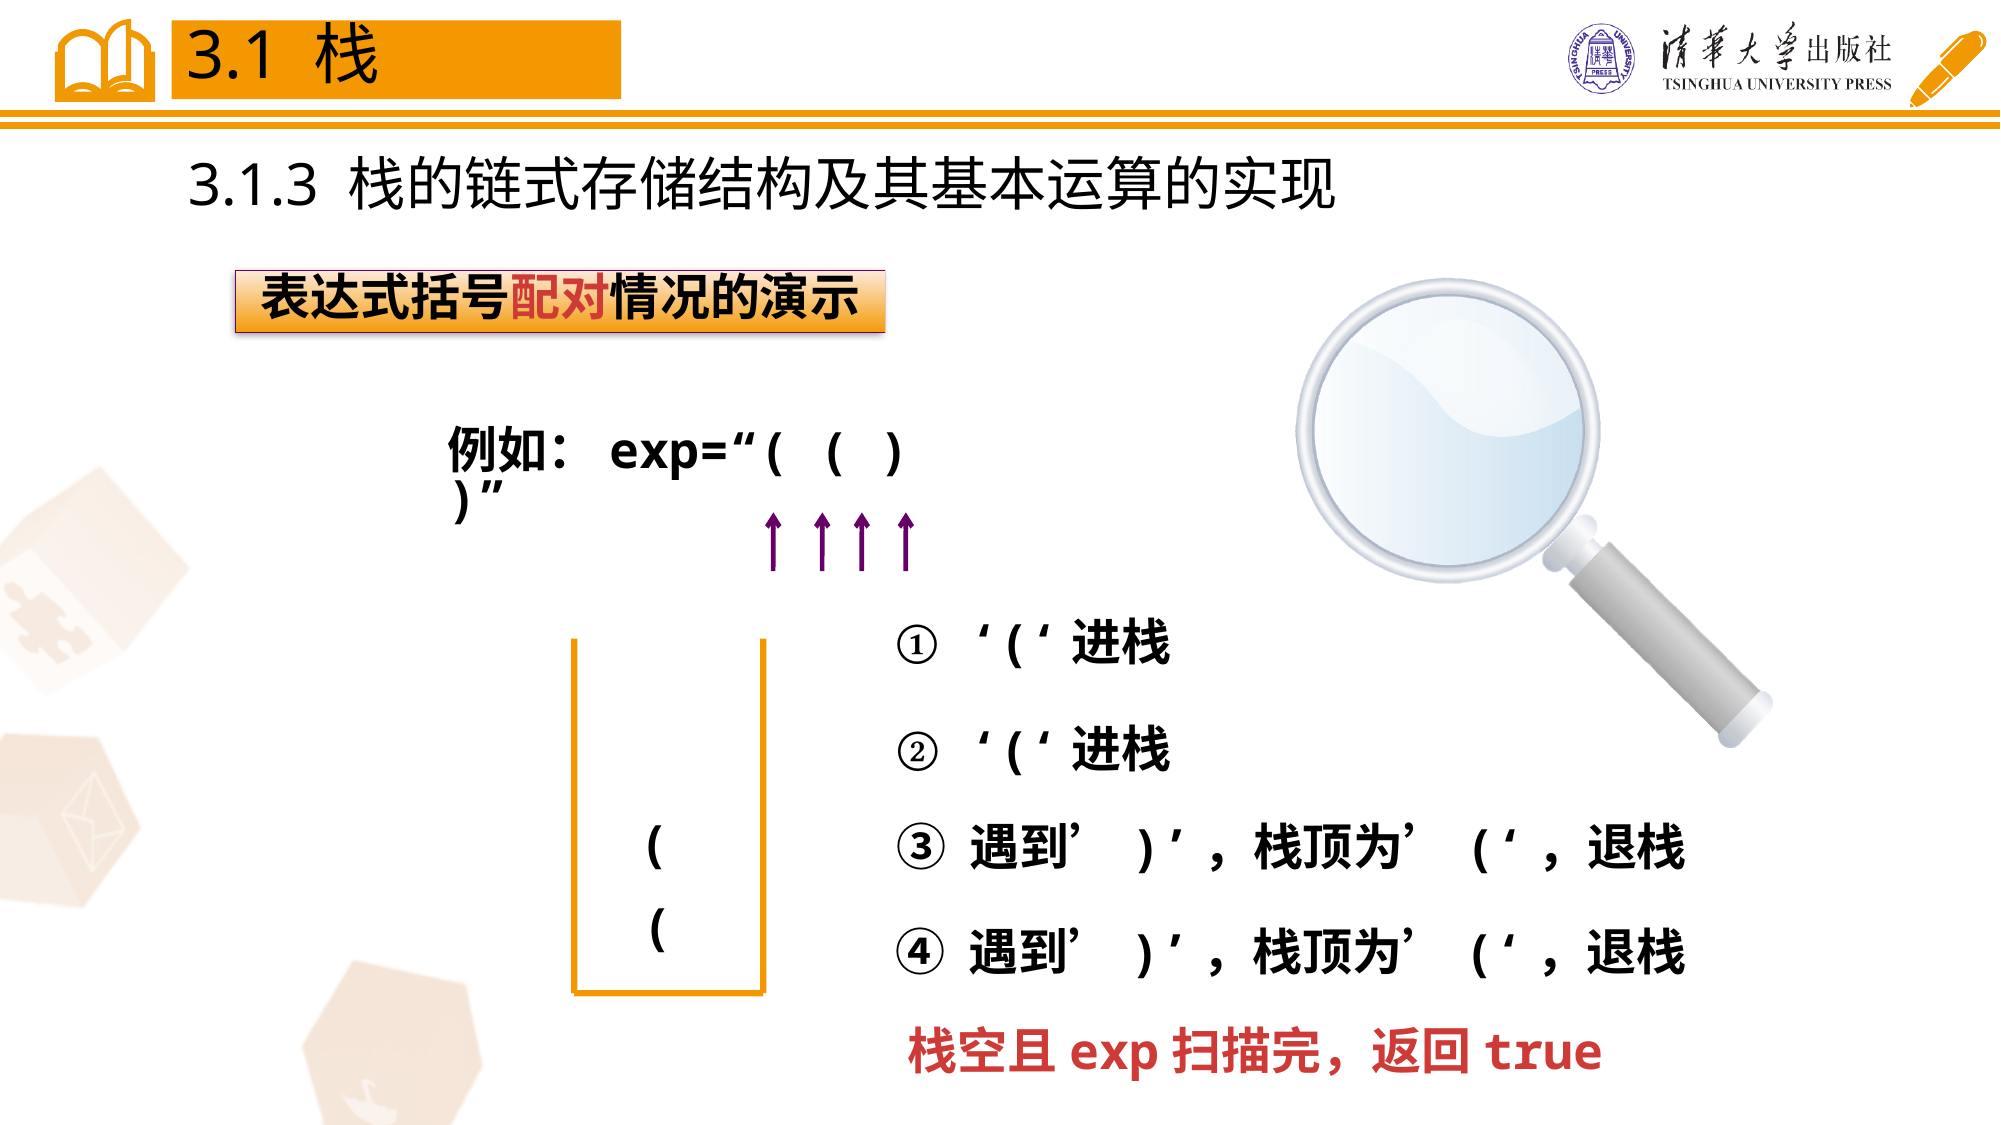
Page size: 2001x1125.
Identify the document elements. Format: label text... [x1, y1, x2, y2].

text_box 栈空且exp扫描完，返回true [892, 1023, 1697, 1087]
text_box ③ 遇到’)’，栈顶为’(‘，退栈 [881, 819, 1749, 883]
picture [1531, 0, 1973, 149]
text_box 例如：exp=“( ( ) )” [432, 422, 949, 534]
text_box 3.1 栈 [171, 20, 622, 100]
text_box ② ‘(‘进栈 [881, 721, 1234, 785]
text_box ( [603, 898, 711, 962]
picture [1294, 277, 1773, 748]
text_box ( [601, 815, 708, 879]
text_box ④ 遇到’)’，栈顶为’(‘，退栈 [880, 925, 1748, 988]
picture [1936, 78, 1948, 90]
text_box ① ‘(‘进栈 [880, 615, 1234, 678]
text_box 3.1.3 栈的链式存储结构及其基本运算的实现 [173, 153, 1532, 225]
text_box 表达式括号配对情况的演示 [234, 269, 886, 333]
